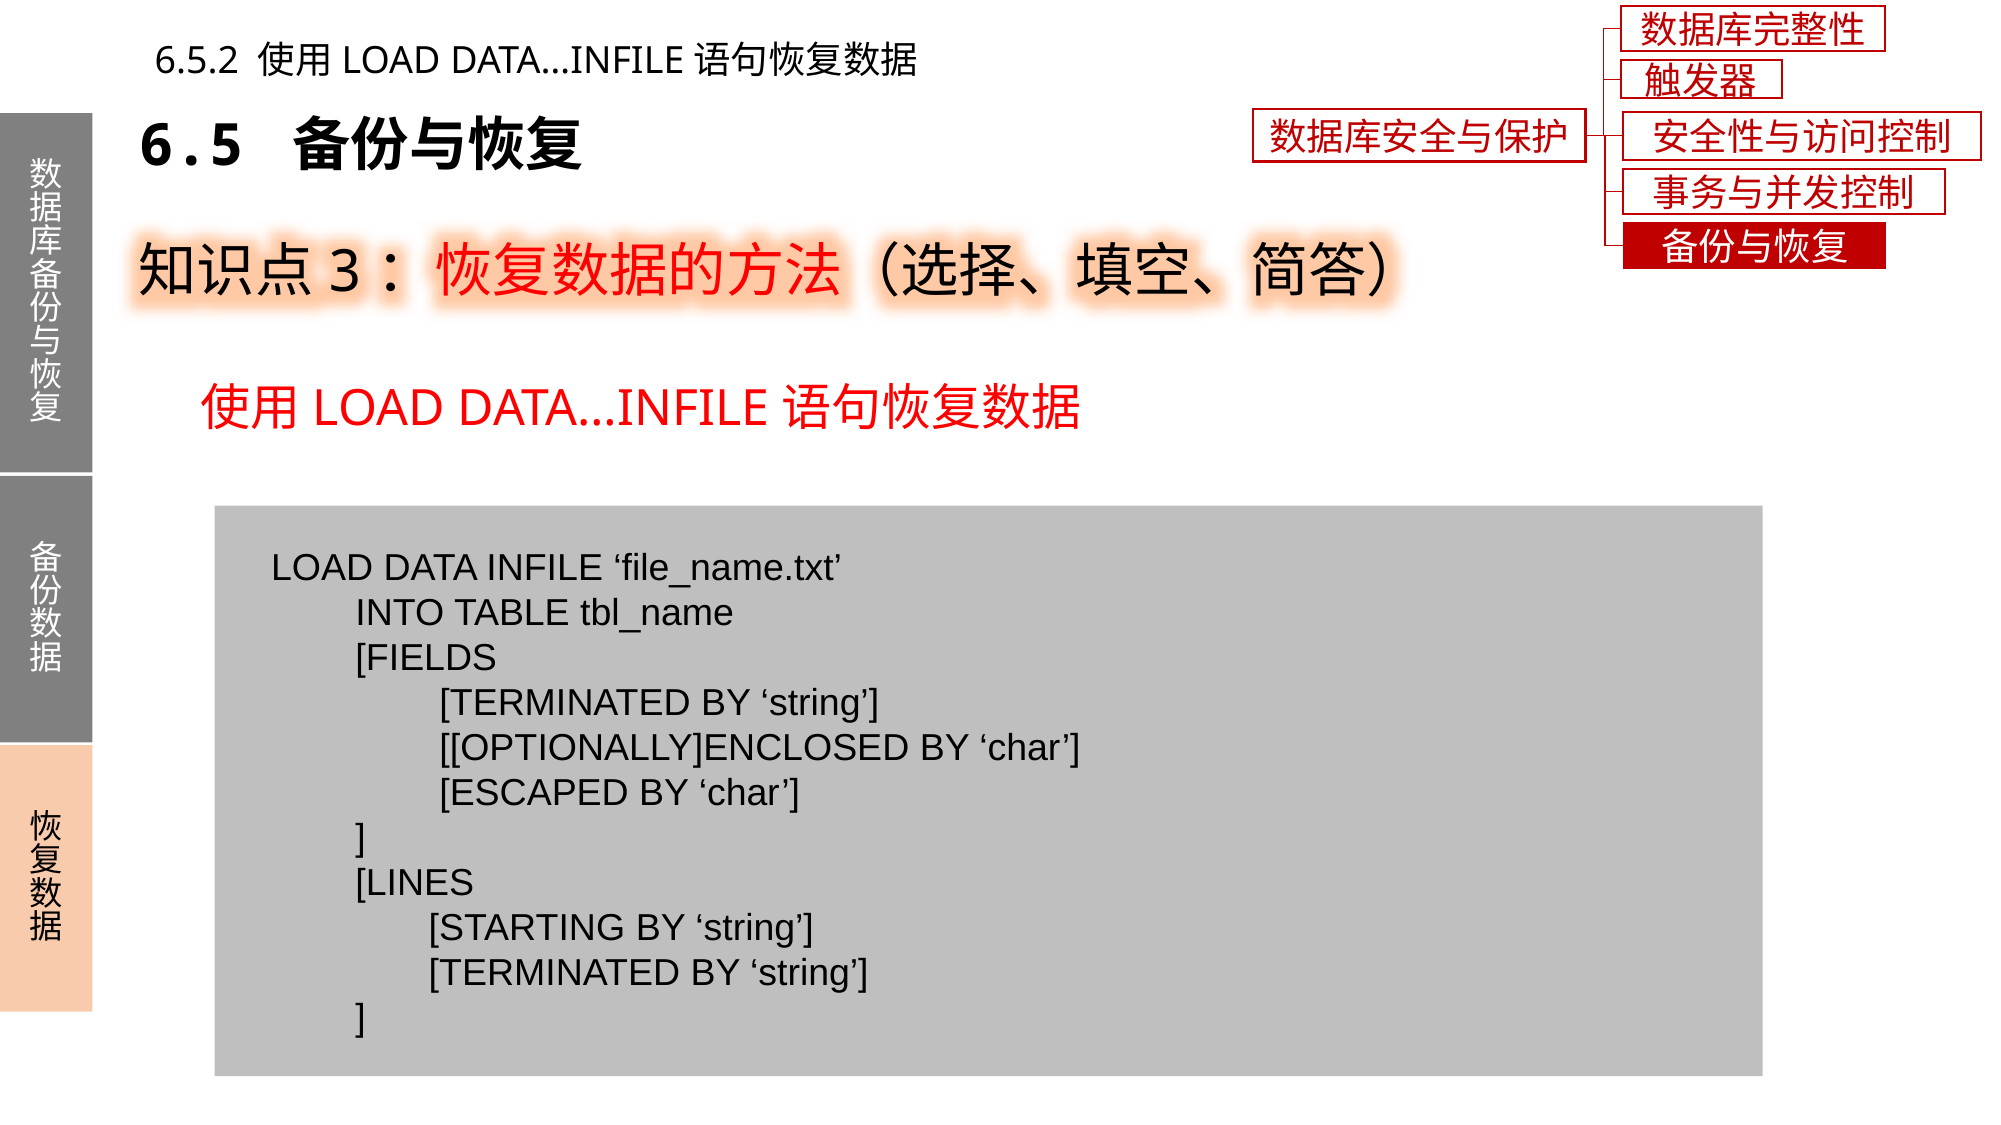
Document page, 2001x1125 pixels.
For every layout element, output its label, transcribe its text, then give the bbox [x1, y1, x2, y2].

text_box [114, 166, 1954, 339]
text_box 事务与并发控制 [1625, 168, 1946, 215]
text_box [1585, 79, 1621, 135]
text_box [0, 113, 93, 1012]
text_box LOAD DATA INFILE ‘file_name.txt’ INTO TABLE tbl_name [FIELDS [TERMINATED BY ‘string’] [[OPTIONALLY]ENCLOSED BY ‘char’] [ESCAPED BY ‘char’] ] [LINES [STARTING BY ‘string’] [TERMINATED BY ‘string’] ] [214, 505, 1764, 1077]
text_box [1585, 135, 1625, 246]
text_box 6.5.2 使用LOAD DATA…INFILE语句恢复数据 [139, 28, 934, 89]
text_box 数据库完整性 [118, 170, 1949, 335]
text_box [1585, 28, 1621, 79]
text_box 使用LOAD DATA…INFILE语句恢复数据 [186, 350, 1827, 443]
text_box 安全性与访问控制 [1622, 111, 1982, 161]
text_box 6.5 备份与恢复 [120, 97, 1568, 152]
text_box 触发器 [1621, 59, 1783, 99]
text_box 备份与恢复 [1623, 222, 1886, 269]
text_box 知识点3：恢复数据的方法（选择、填空、简答） [120, 172, 1945, 329]
text_box 数据库完整性 [1620, 5, 1886, 52]
text_box 数据库安全与保护 [1252, 108, 1585, 163]
